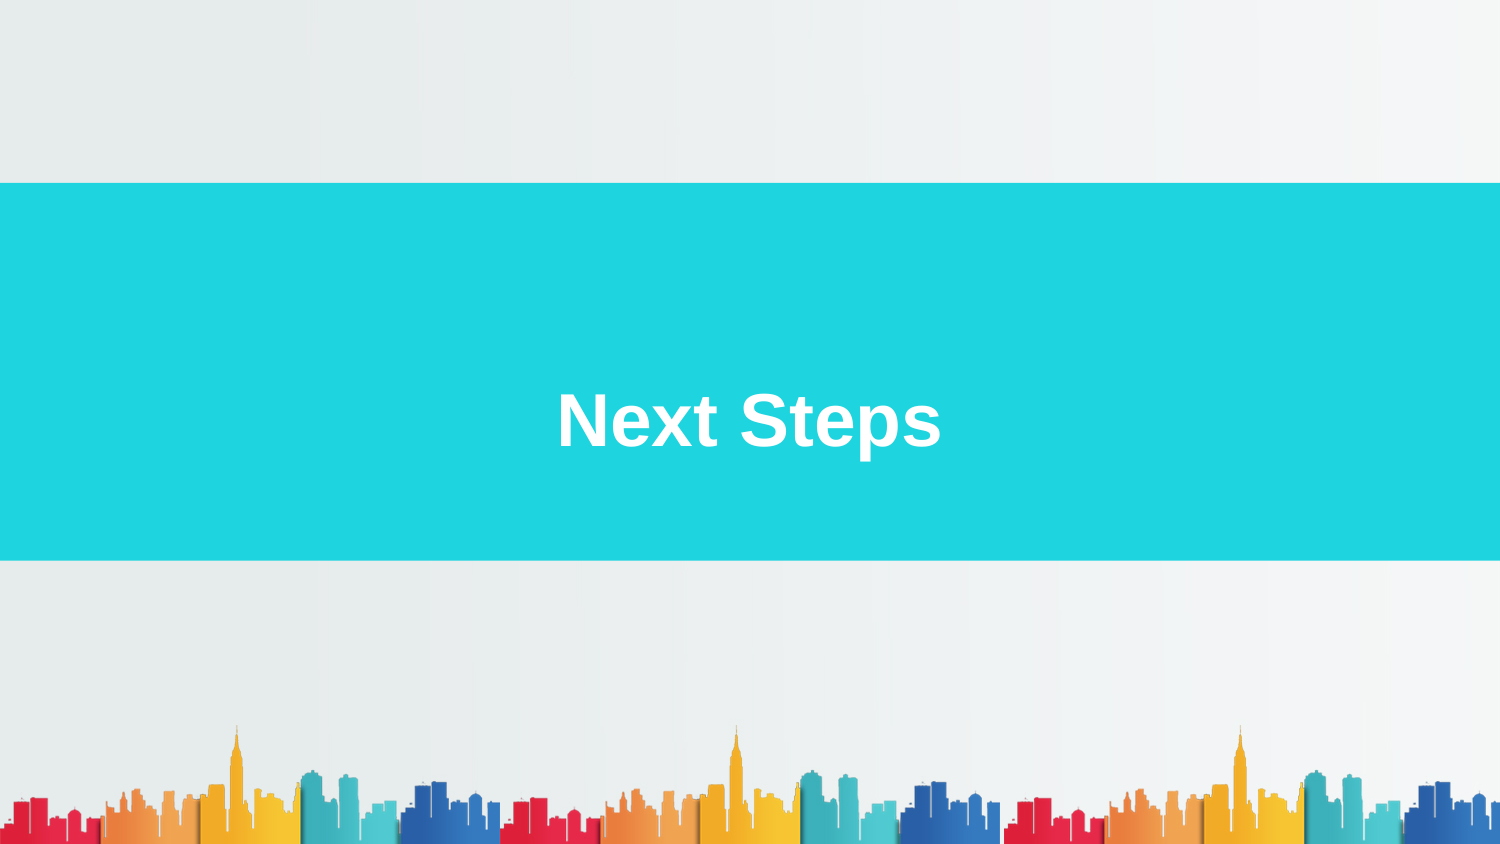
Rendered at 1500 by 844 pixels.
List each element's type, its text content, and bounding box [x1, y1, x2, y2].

picture [0, 0, 1500, 182]
text_box Next Steps [371, 371, 1128, 461]
picture [0, 561, 1500, 844]
text_box [0, 182, 1500, 561]
